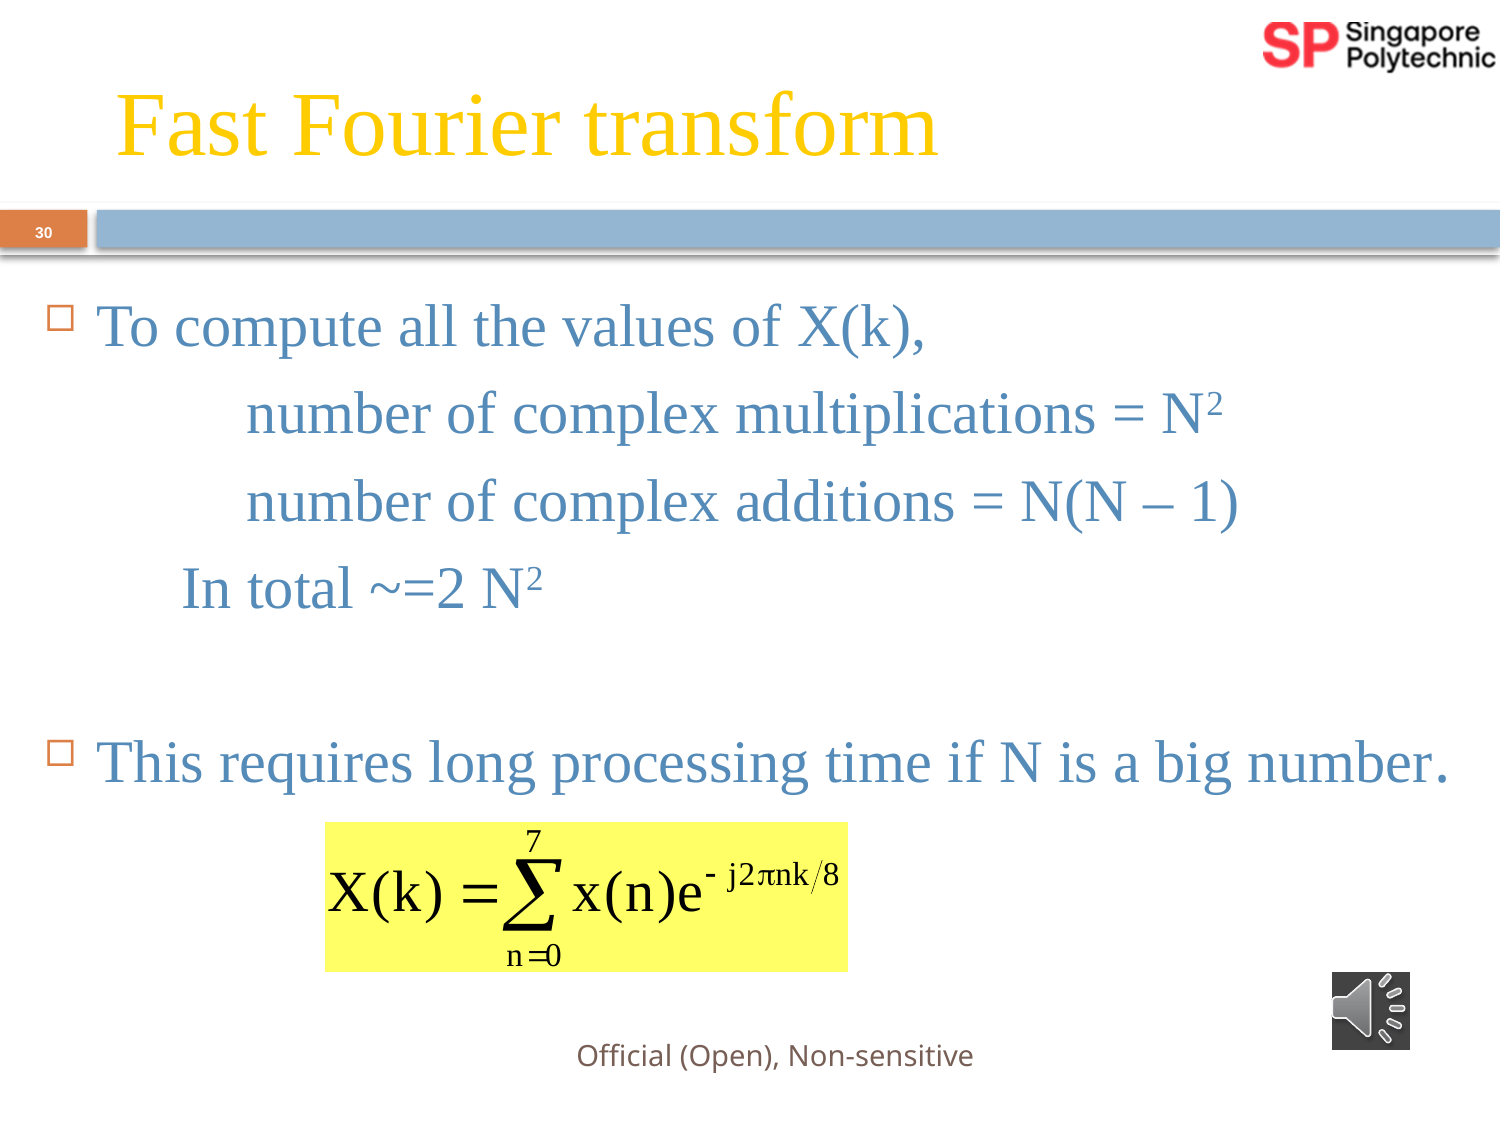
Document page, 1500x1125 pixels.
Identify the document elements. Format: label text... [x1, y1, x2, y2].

title Fast Fourier transform [100, 37, 1438, 200]
slide_number 30 [0, 208, 88, 249]
list To compute all the values of X(k), number of complex multiplications = N2 number of complex additions = N(N – 1) In total ~=2 N2 This requires long processing time if N is a big number. [29, 278, 1471, 1017]
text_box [324, 821, 848, 973]
picture [1330, 970, 1411, 1051]
footer Official (Open), Non-sensitive [99, 1025, 990, 1085]
picture [1263, 22, 1497, 76]
